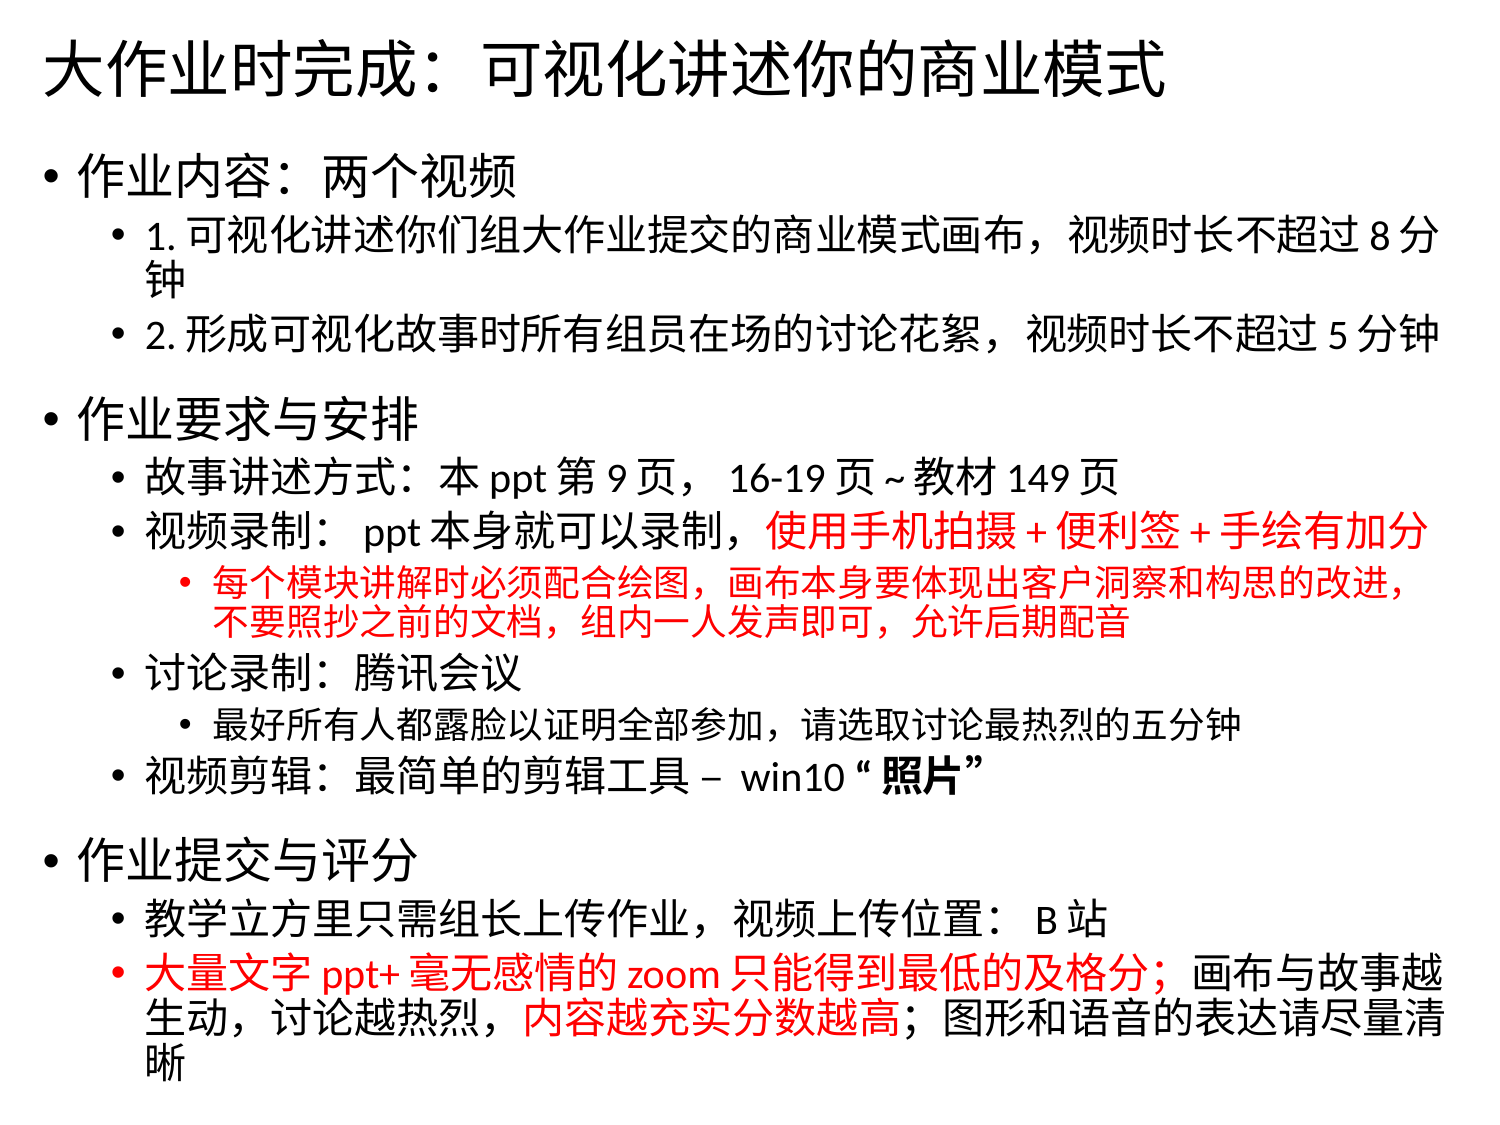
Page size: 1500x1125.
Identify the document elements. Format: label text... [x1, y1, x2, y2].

list 作业内容：两个视频 1.可视化讲述你们组大作业提交的商业模式画布，视频时长不超过8分钟 2.形成可视化故事时所有组员在场的讨论花絮，视频时长不超过5分钟 作业要求与安排 故事讲述方式：本ppt第9页，16-19页~教材149页 视频录制：ppt本身就可以录制，使用手机拍摄+便利签+手绘有加分 每个模块讲解时必须配合绘图，画布本身要体现出客户洞察和构思的改进，不要照抄之前的文档，组内一人发声即可，允许后期配音 讨论录制：腾讯会议 最好所有人都露脸以证明全部参加，请选取讨论最热烈的五分钟 视频剪辑：最简单的剪辑工具 – win10 “照片” 作业提交与评分 教学立方里只需组长上传作业，视频上传位置：B站 大量文字ppt+毫无感情的zoom只能得到最低的及格分；画布与故事越生动，讨论越热烈，内容越充实分数越高；图形和语音的表达请尽量清晰 [27, 145, 1474, 1111]
title 大作业时完成：可视化讲述你的商业模式 [27, 30, 1461, 115]
